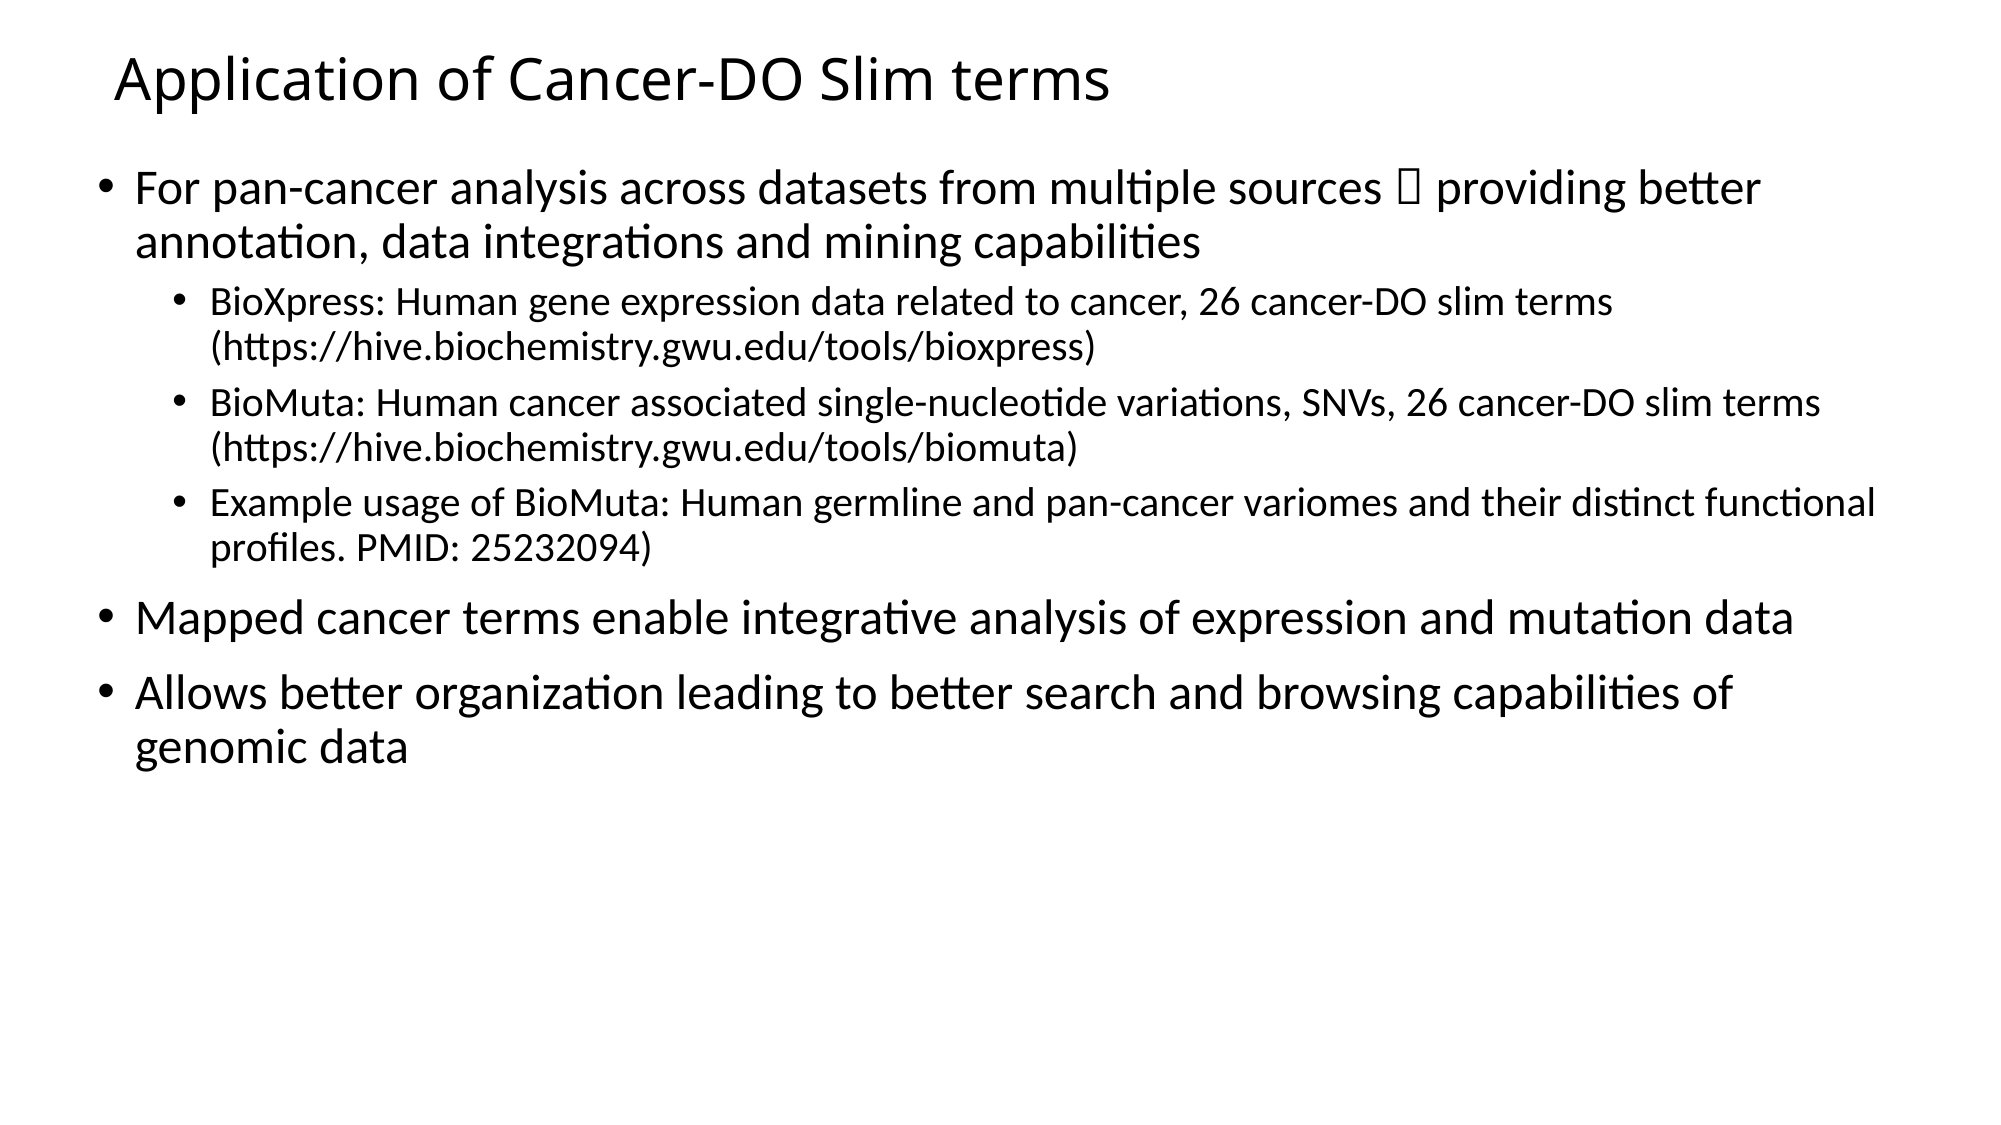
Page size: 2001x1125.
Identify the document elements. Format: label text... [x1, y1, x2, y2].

list For pan-cancer analysis across datasets from multiple sources  providing better annotation, data integrations and mining capabilities BioXpress: Human gene expression data related to cancer, 26 cancer-DO slim terms (https://hive.biochemistry.gwu.edu/tools/bioxpress) BioMuta: Human cancer associated single-nucleotide variations, SNVs, 26 cancer-DO slim terms (https://hive.biochemistry.gwu.edu/tools/biomuta) Example usage of BioMuta: Human germline and pan-cancer variomes and their distinct functional profiles. PMID: 25232094) Mapped cancer terms enable integrative analysis of expression and mutation data Allows better organization leading to better search and browsing capabilities of genomic data [82, 153, 1900, 1013]
title Application of Cancer-DO Slim terms [99, 30, 1900, 133]
